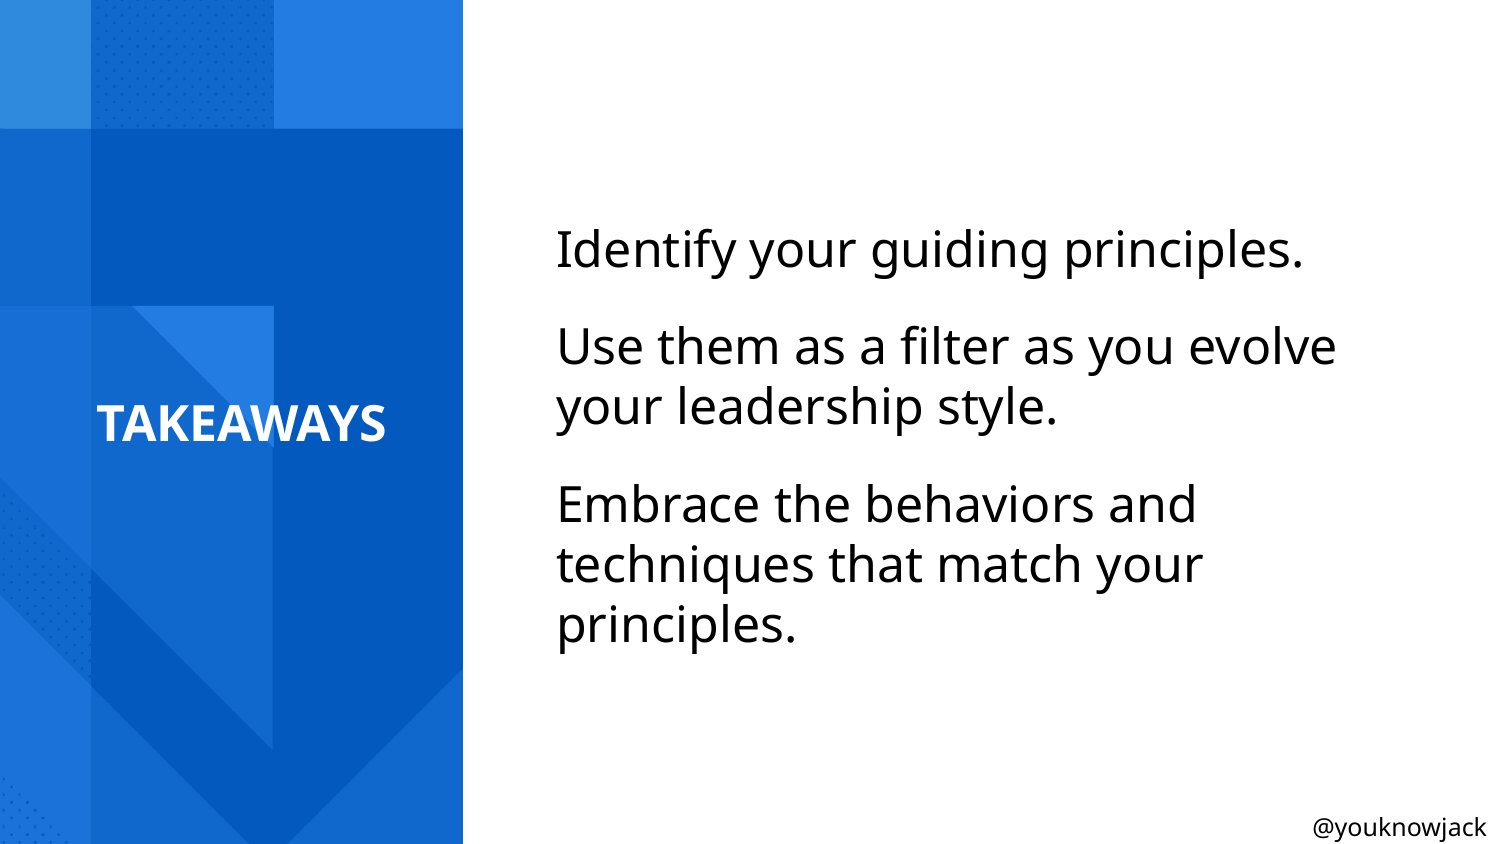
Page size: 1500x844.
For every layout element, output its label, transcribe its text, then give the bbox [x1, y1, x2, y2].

text_box Identify your guiding principles. Use them as a filter as you evolve your leadership style. Embrace the behaviors and techniques that match your principles. [555, 326, 1395, 544]
picture [0, 0, 464, 844]
text_box @youknowjack [1256, 820, 1500, 844]
